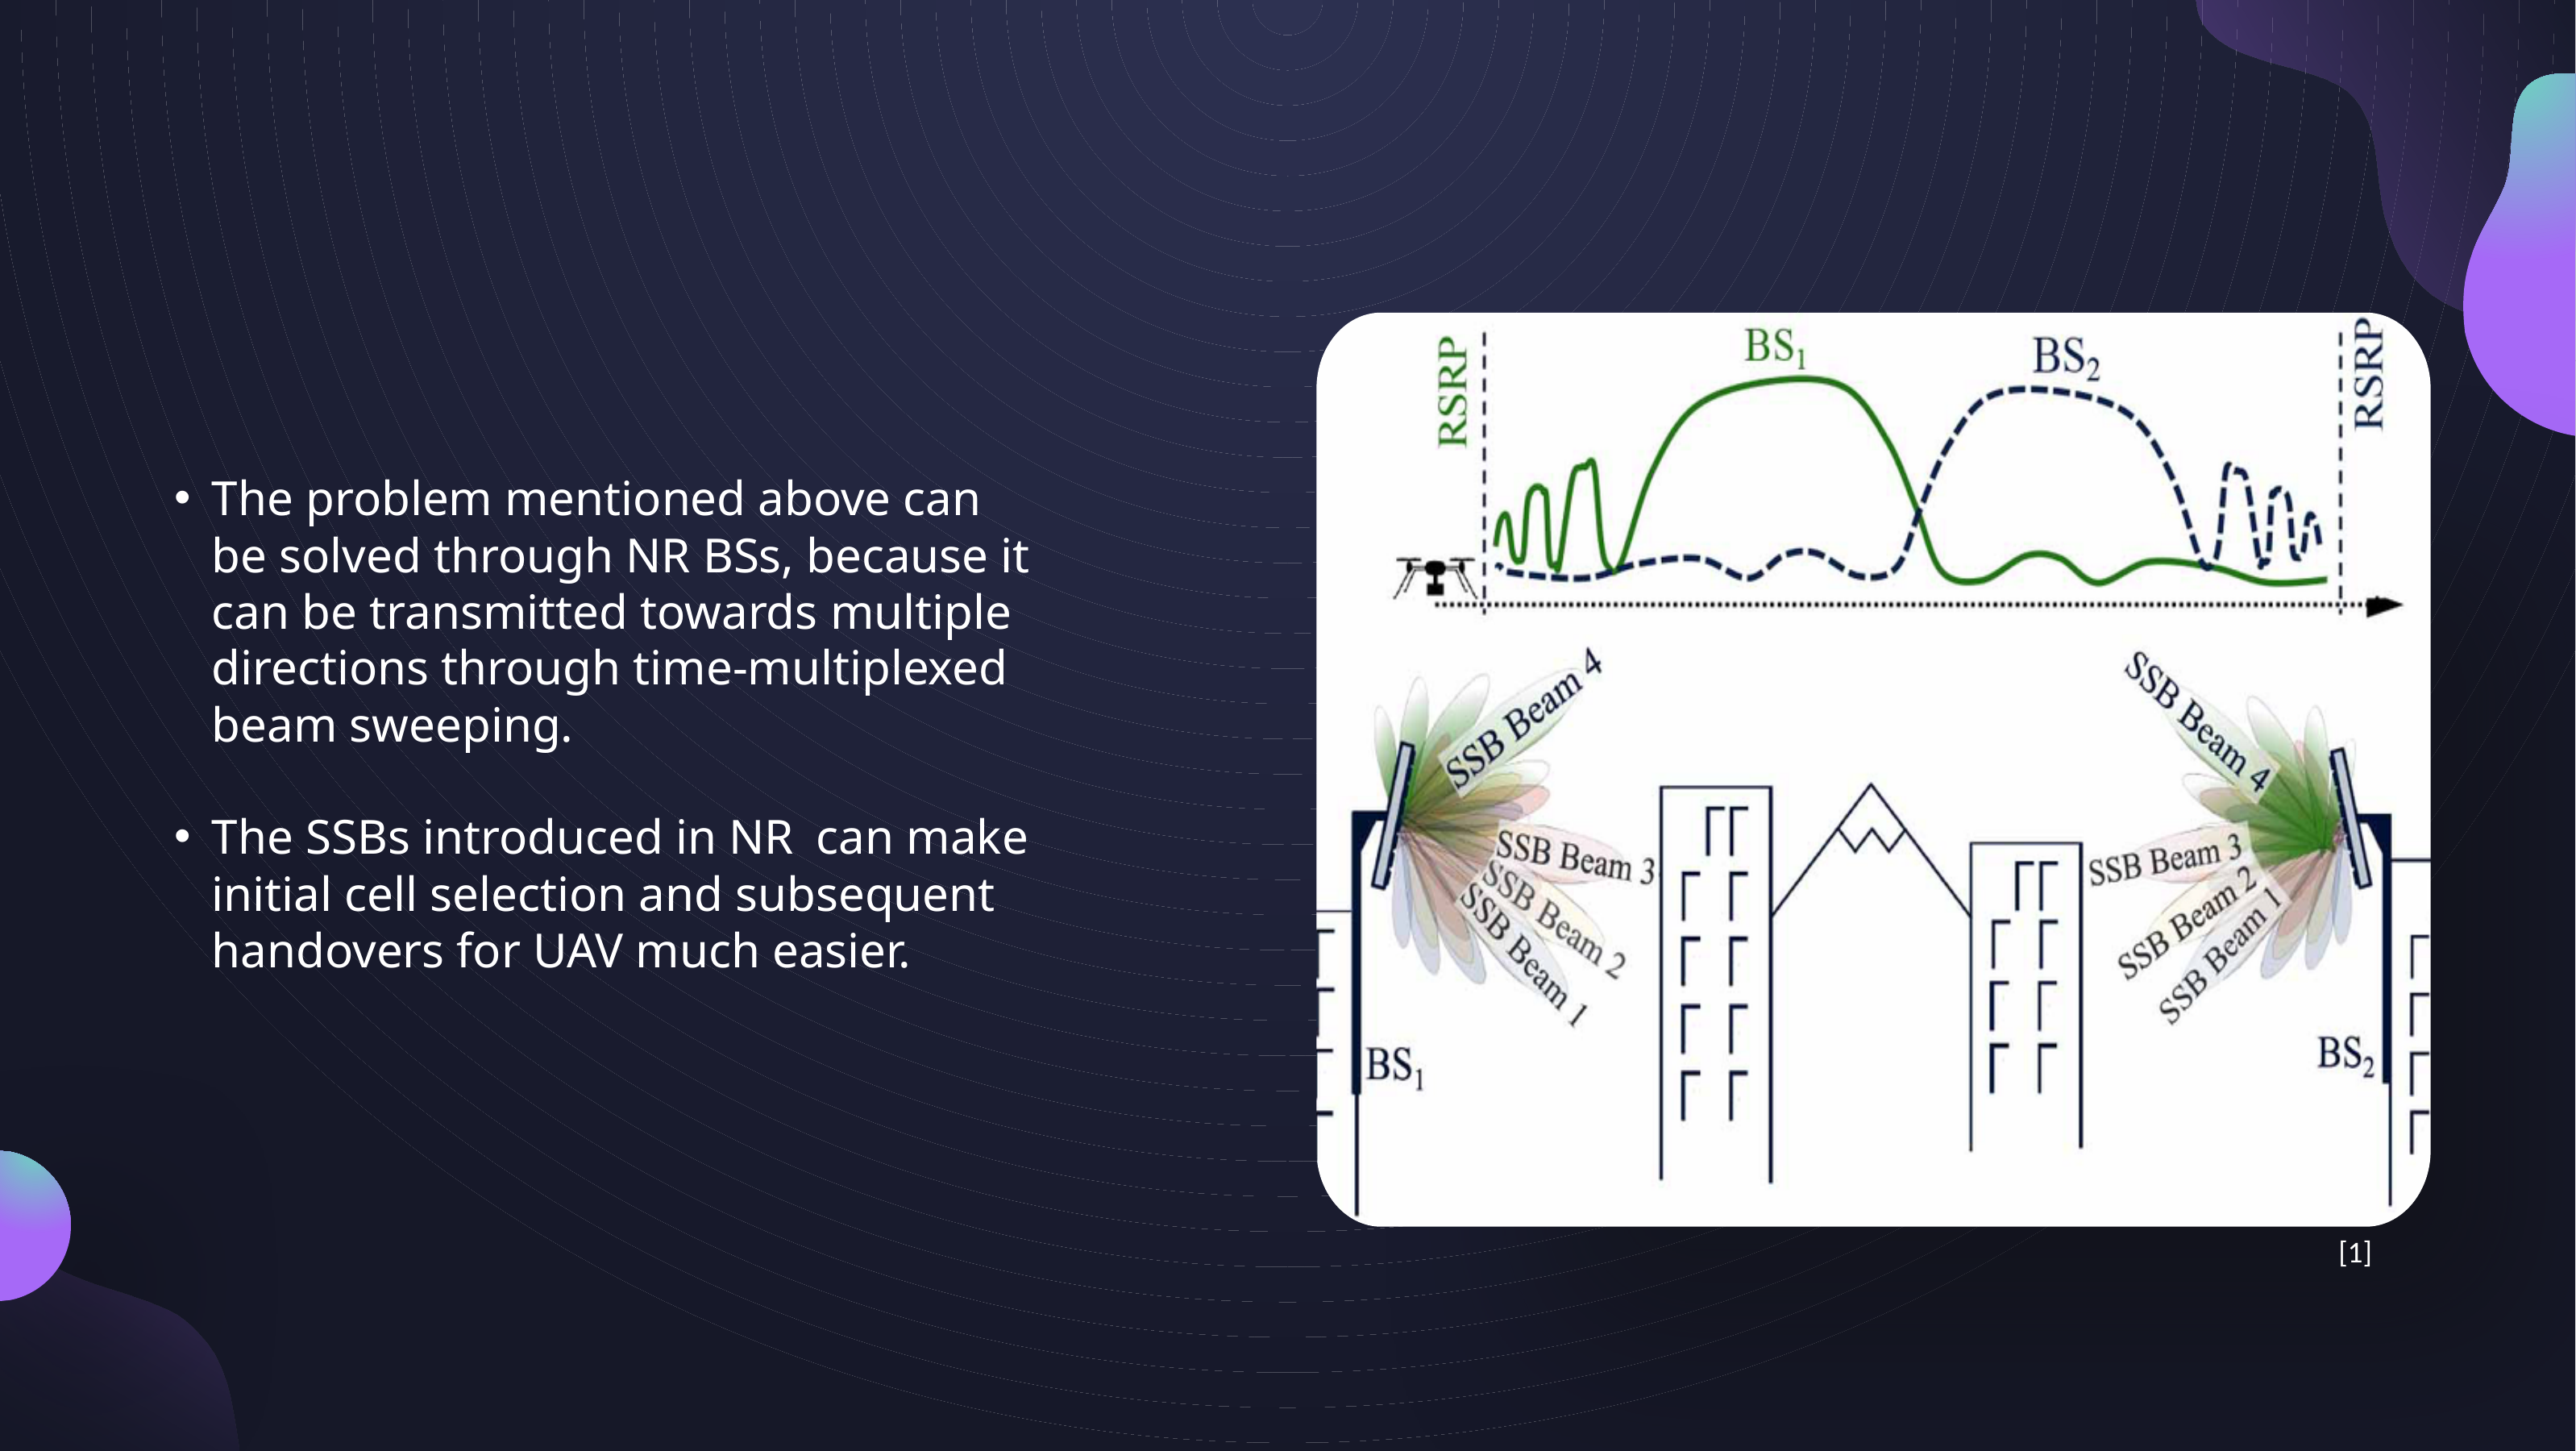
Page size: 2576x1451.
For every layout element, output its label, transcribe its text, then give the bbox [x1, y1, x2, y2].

text_box The problem mentioned above can be solved through NR BSs, because it can be transmitted towards multiple directions through time-multiplexed beam sweeping. The SSBs introduced in NR can make initial cell selection and subsequent handovers for UAV much easier. [162, 463, 1051, 983]
picture [1316, 312, 2431, 1227]
text_box [1] [2326, 1227, 2408, 1275]
